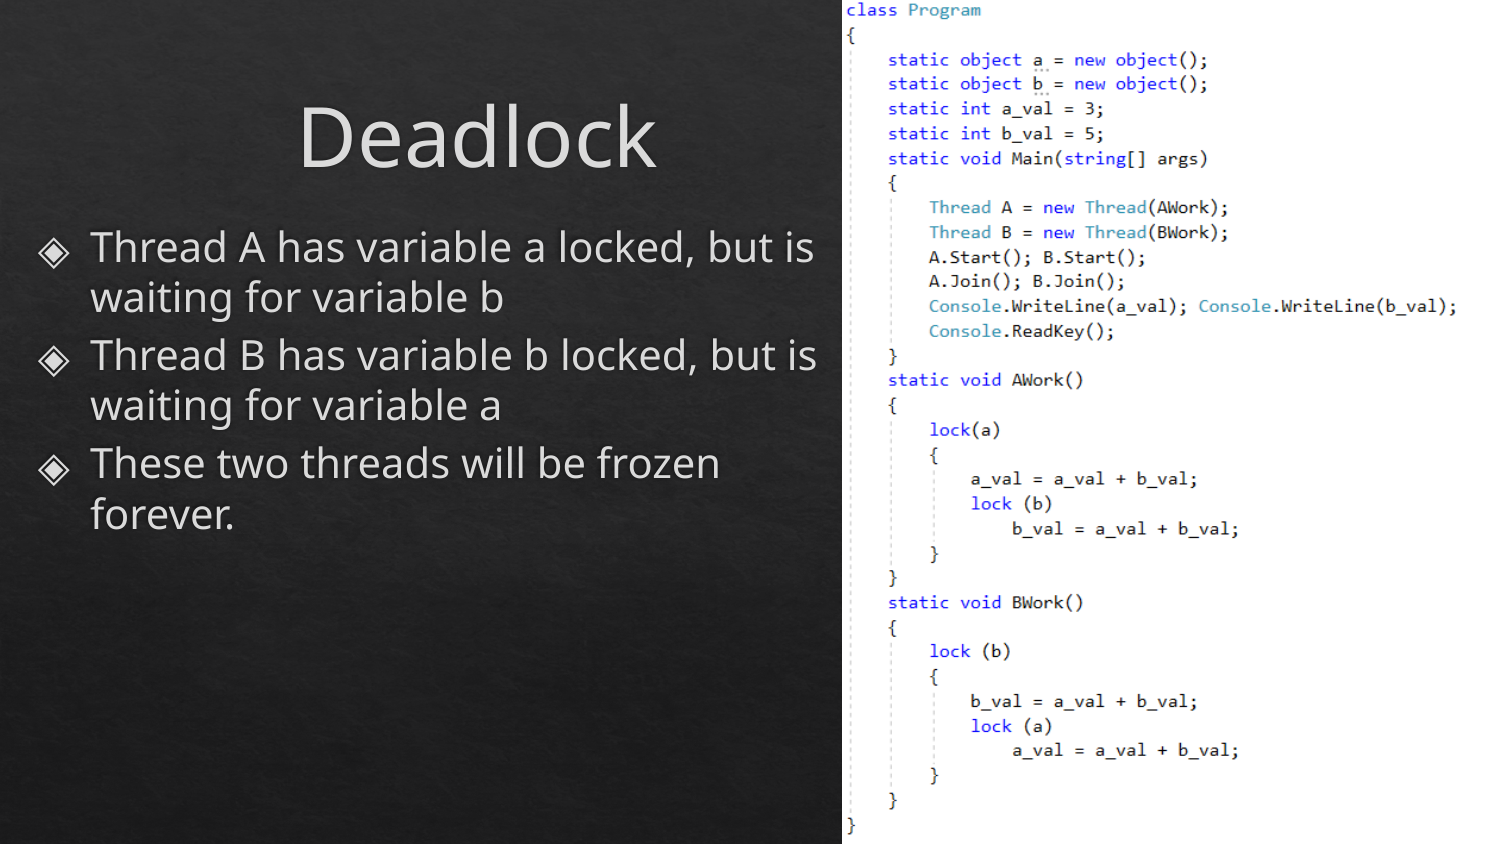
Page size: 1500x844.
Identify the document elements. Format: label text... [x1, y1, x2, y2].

picture [0, 0, 1500, 844]
title Deadlock [112, 75, 837, 195]
list Thread A has variable a locked, but is waiting for variable b Thread B has variable b locked, but is waiting for variable a These two threads will be frozen forever. [0, 213, 837, 713]
